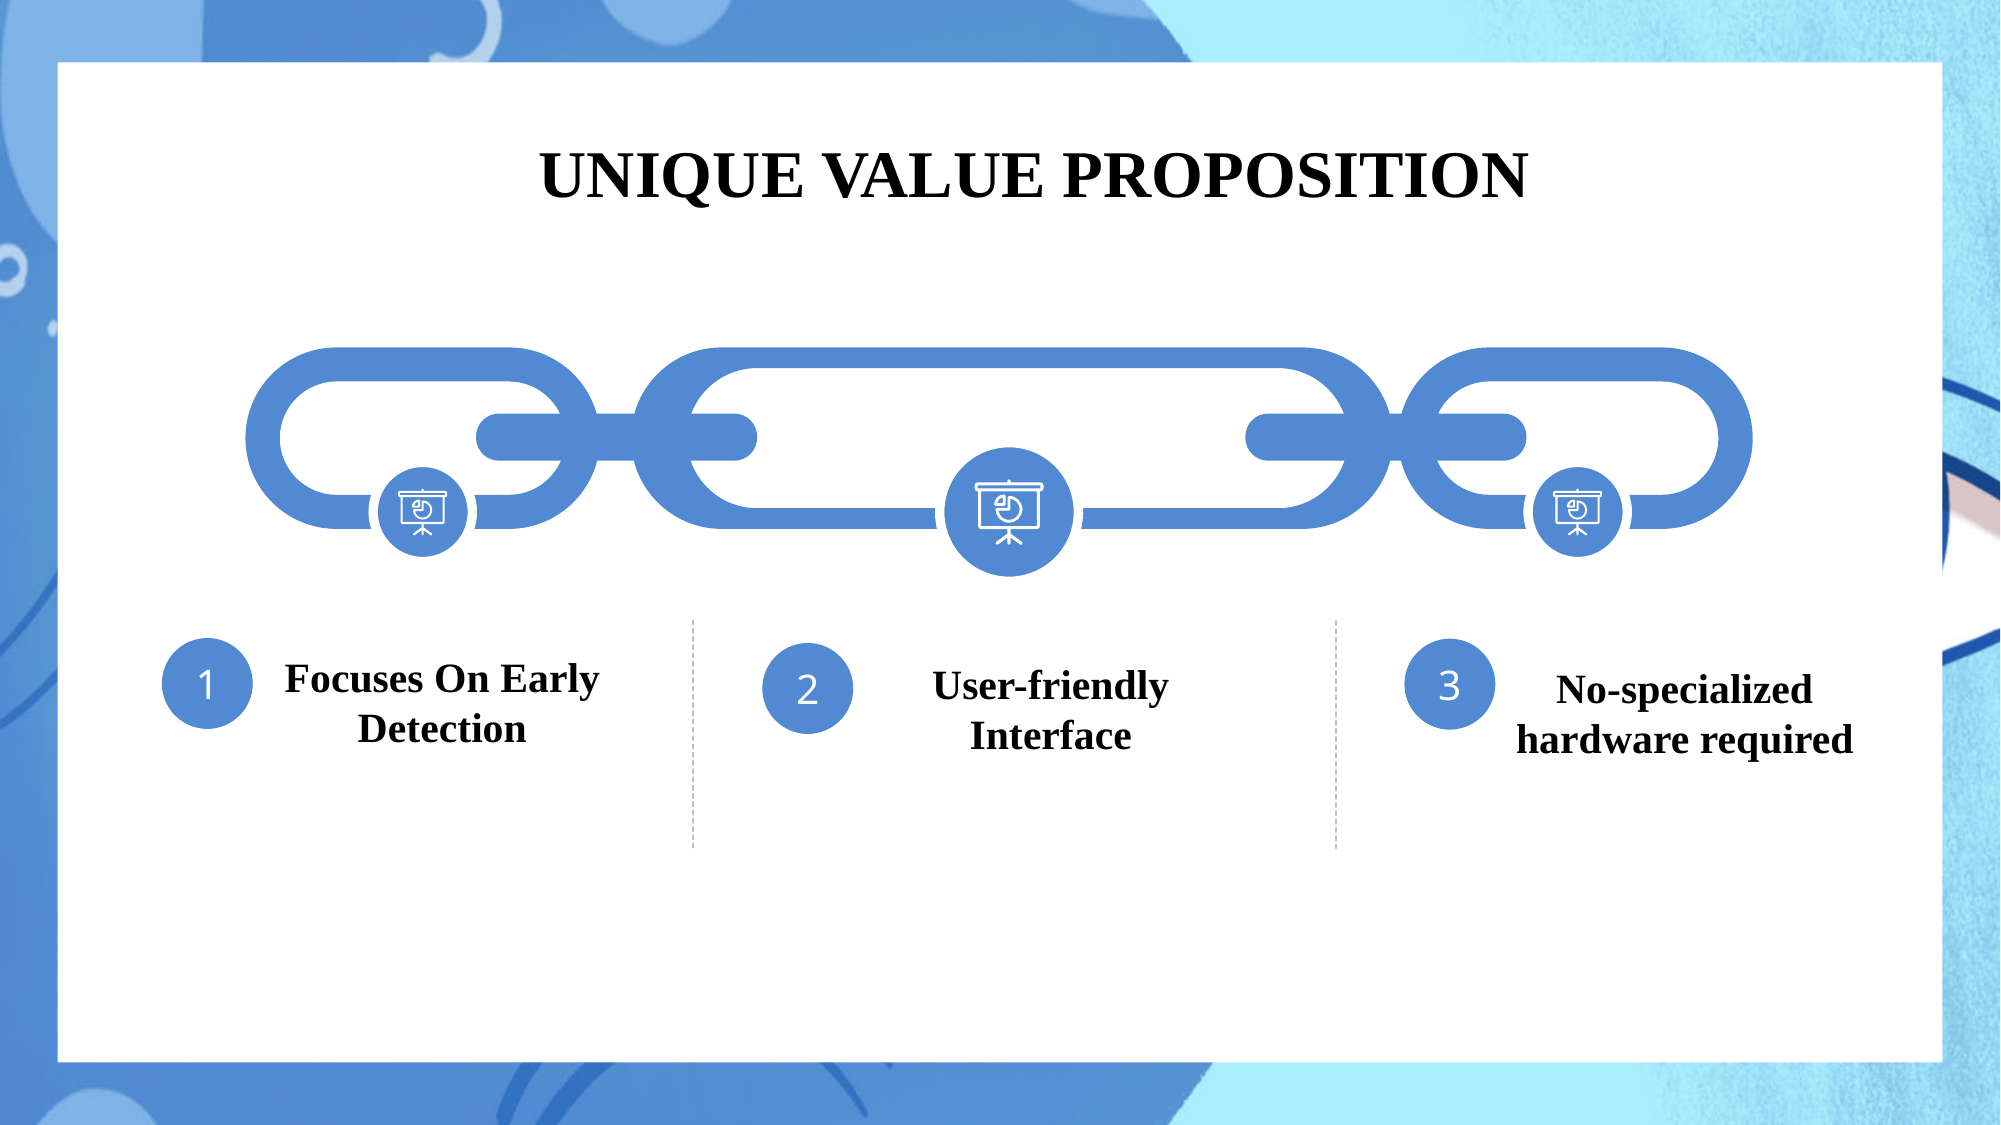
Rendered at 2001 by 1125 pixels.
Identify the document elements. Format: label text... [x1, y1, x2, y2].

text_box 2 [761, 641, 855, 735]
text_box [245, 347, 1753, 582]
text_box Focuses On Early Detection [267, 643, 618, 697]
text_box No-specialized hardware required [1472, 654, 1897, 789]
text_box User-friendly Interface [875, 650, 1226, 773]
text_box 3 [1403, 637, 1486, 731]
text_box 1 [160, 636, 254, 730]
picture [0, 0, 2001, 1125]
text_box UNIQUE VALUE PROPOSITION [524, 123, 1573, 219]
